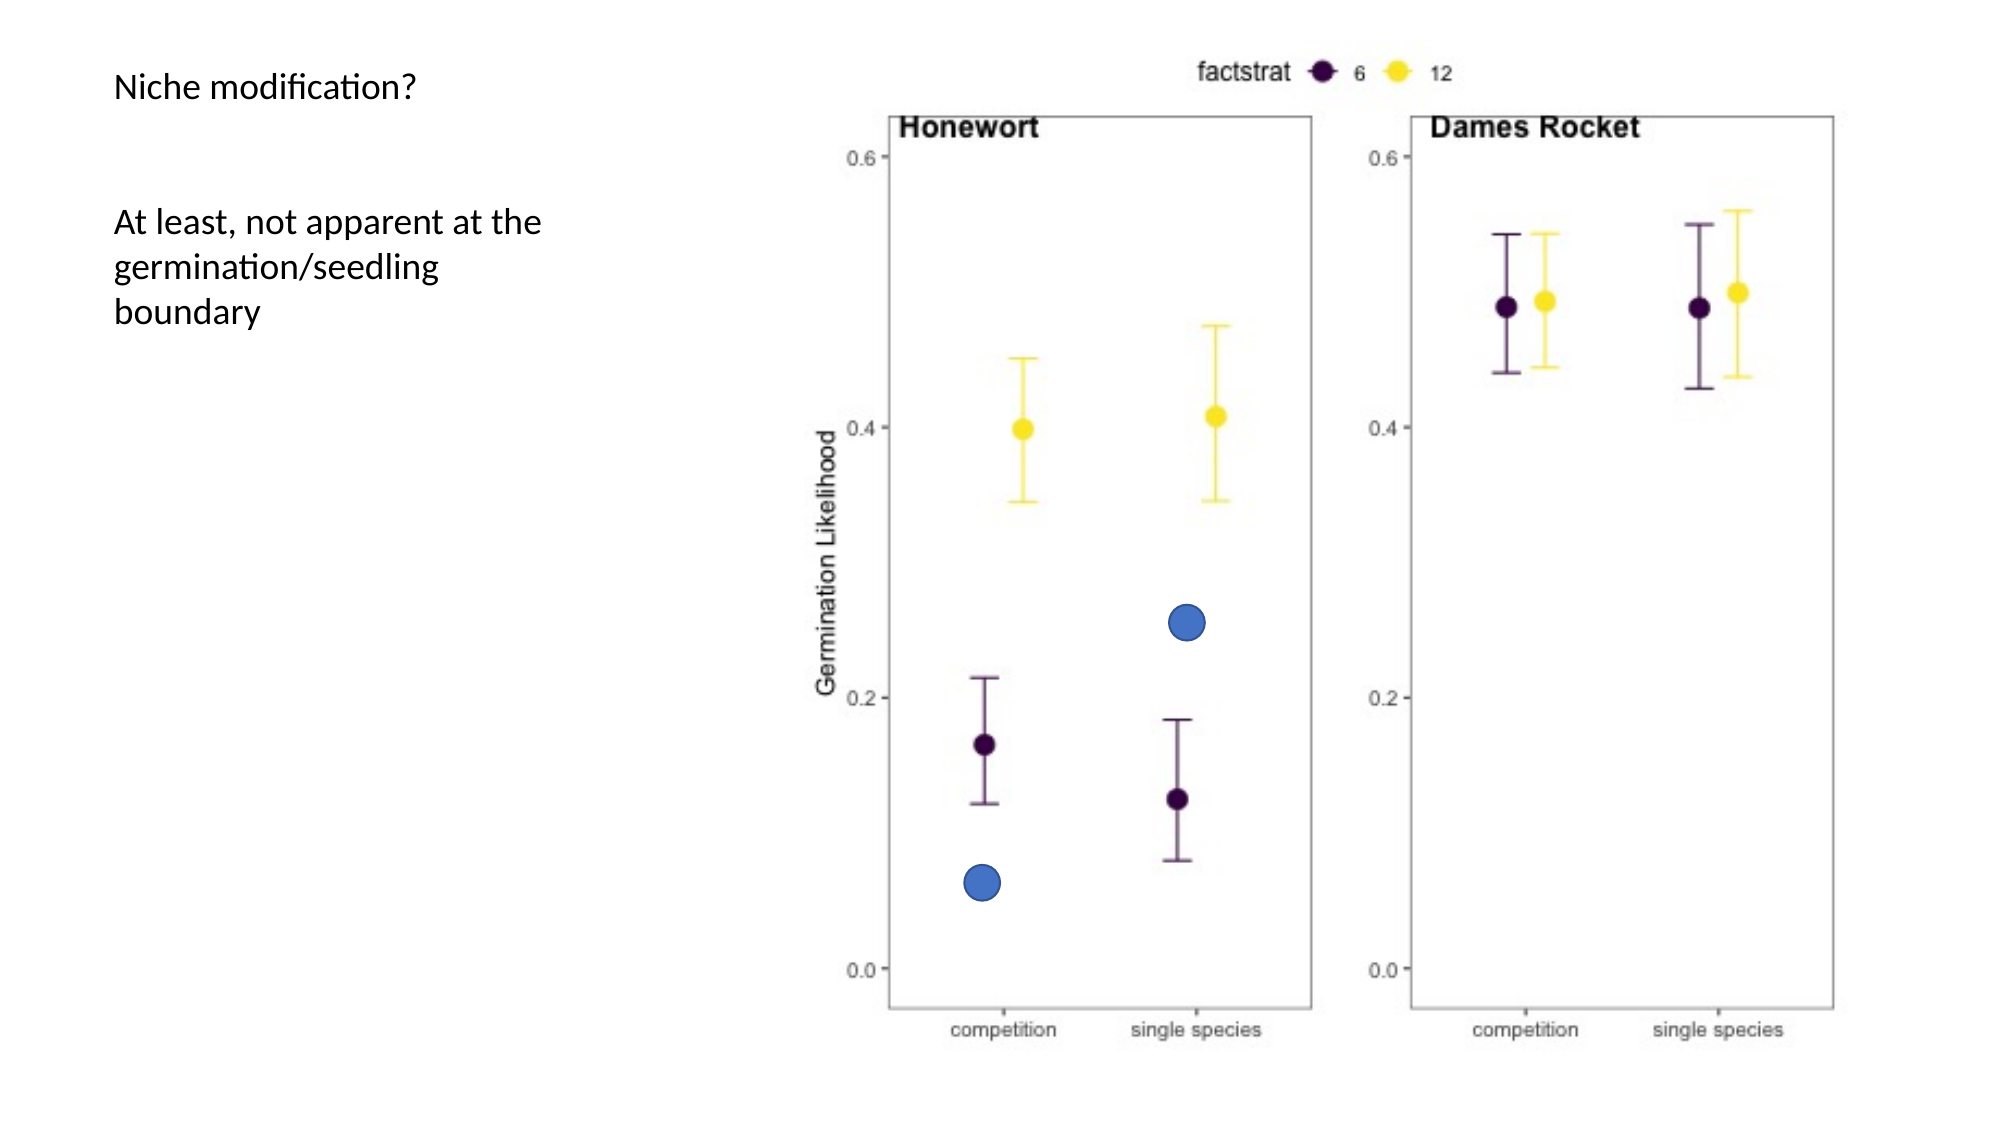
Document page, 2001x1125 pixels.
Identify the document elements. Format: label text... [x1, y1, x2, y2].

picture [804, 40, 1848, 1085]
text_box Niche modification? At least, not apparent at the germination/seedling boundary [99, 54, 610, 340]
